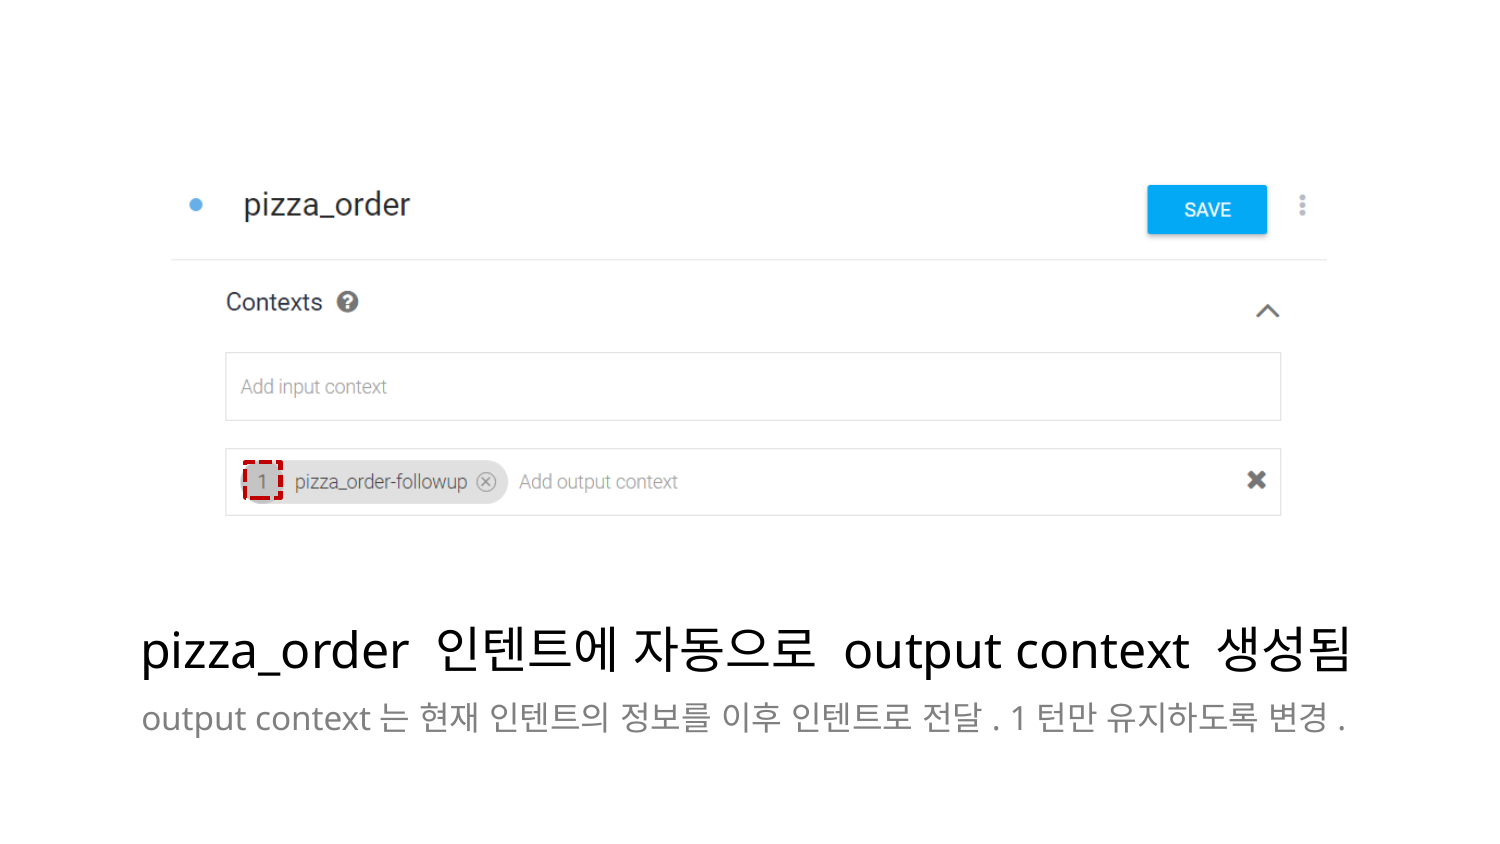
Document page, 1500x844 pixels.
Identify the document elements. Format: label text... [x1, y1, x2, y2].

picture [170, 173, 1327, 529]
text_box output context는 현재 인텐트의 정보를 이후 인텐트로 전달. 1턴만 유지하도록 변경. [126, 690, 1362, 745]
text_box pizza_order 인텐트에 자동으로 output context 생성됨 [125, 610, 1369, 686]
